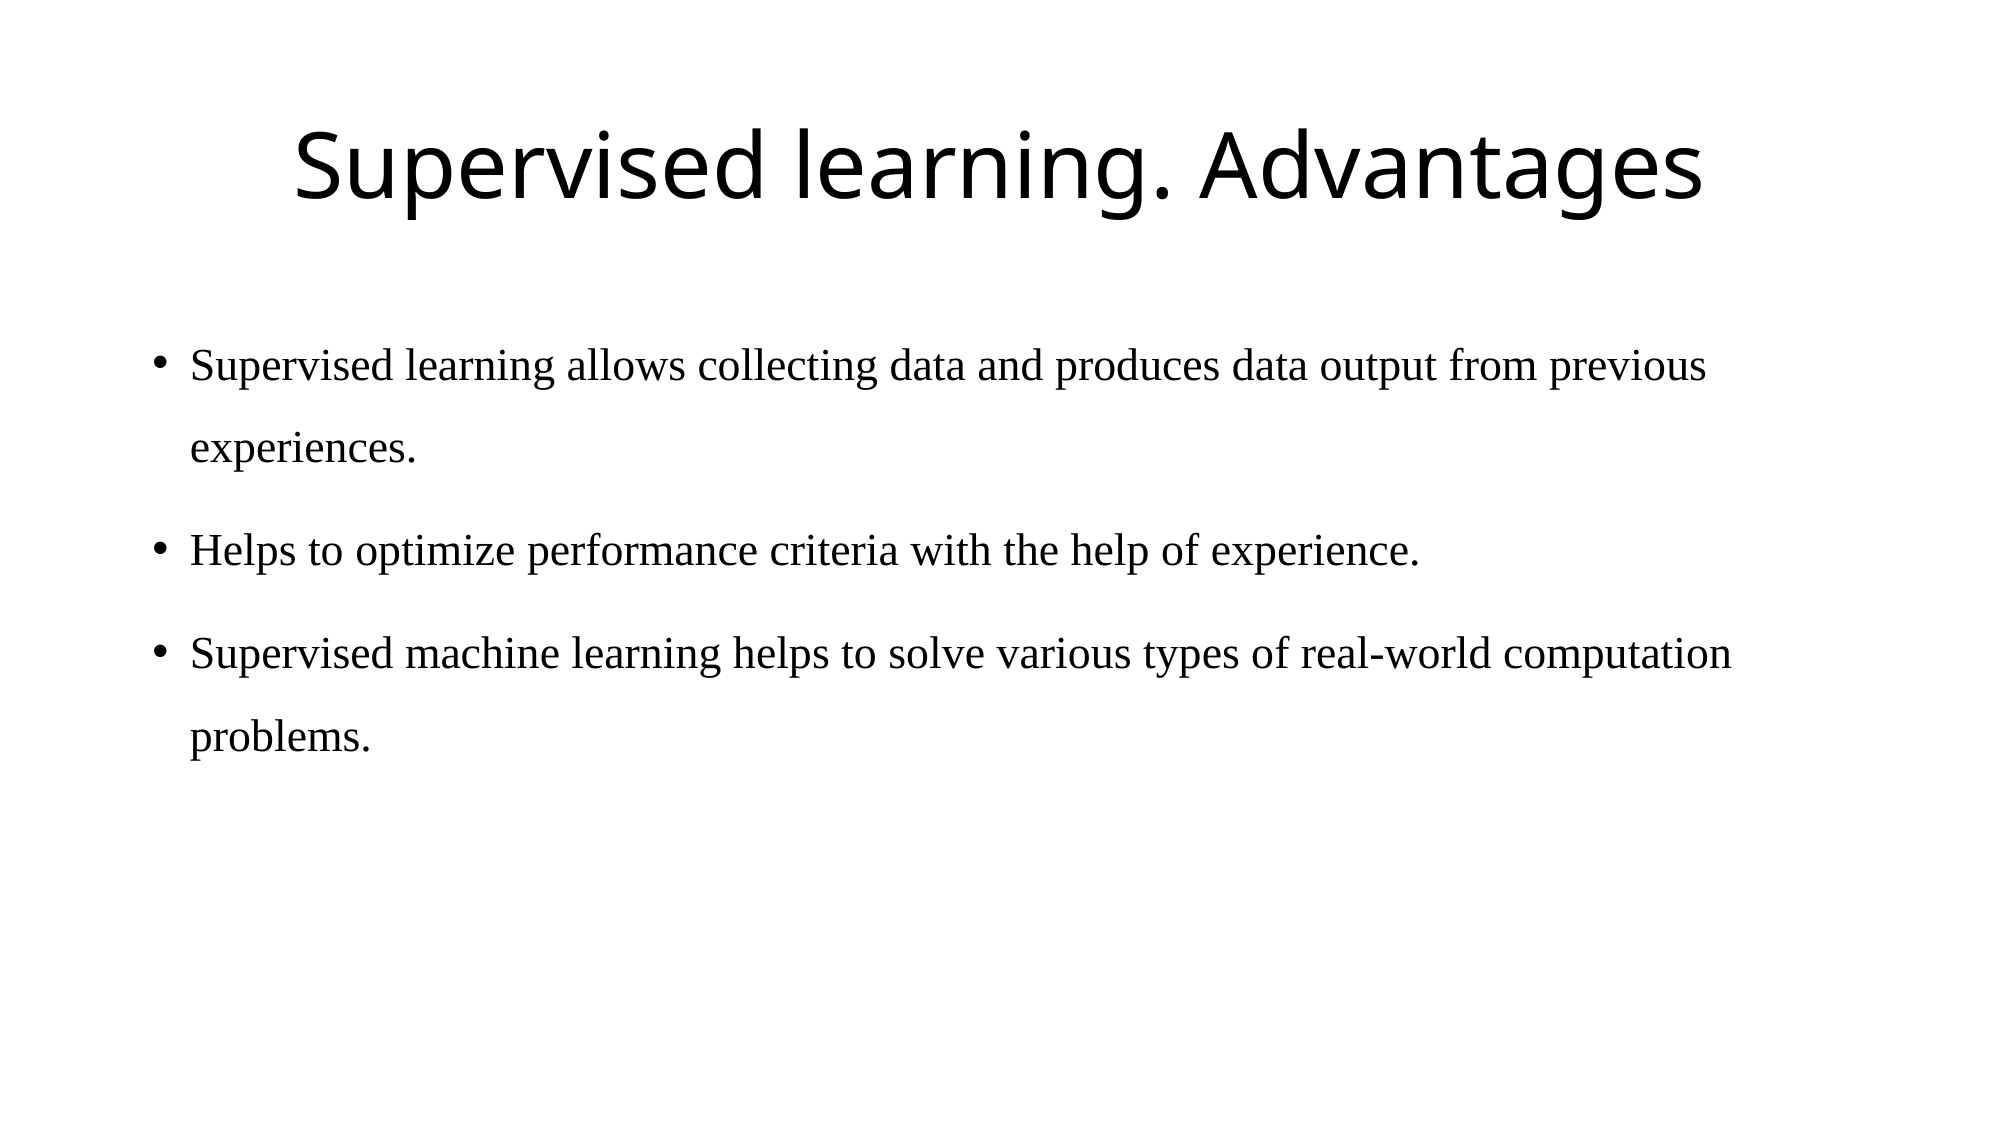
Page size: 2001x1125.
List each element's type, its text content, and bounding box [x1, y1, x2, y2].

list Supervised learning allows collecting data and produces data output from previous experiences. Helps to optimize performance criteria with the help of experience. Supervised machine learning helps to solve various types of real-world computation problems. [137, 299, 1863, 1014]
title Supervised learning. Advantages [137, 59, 1863, 278]
